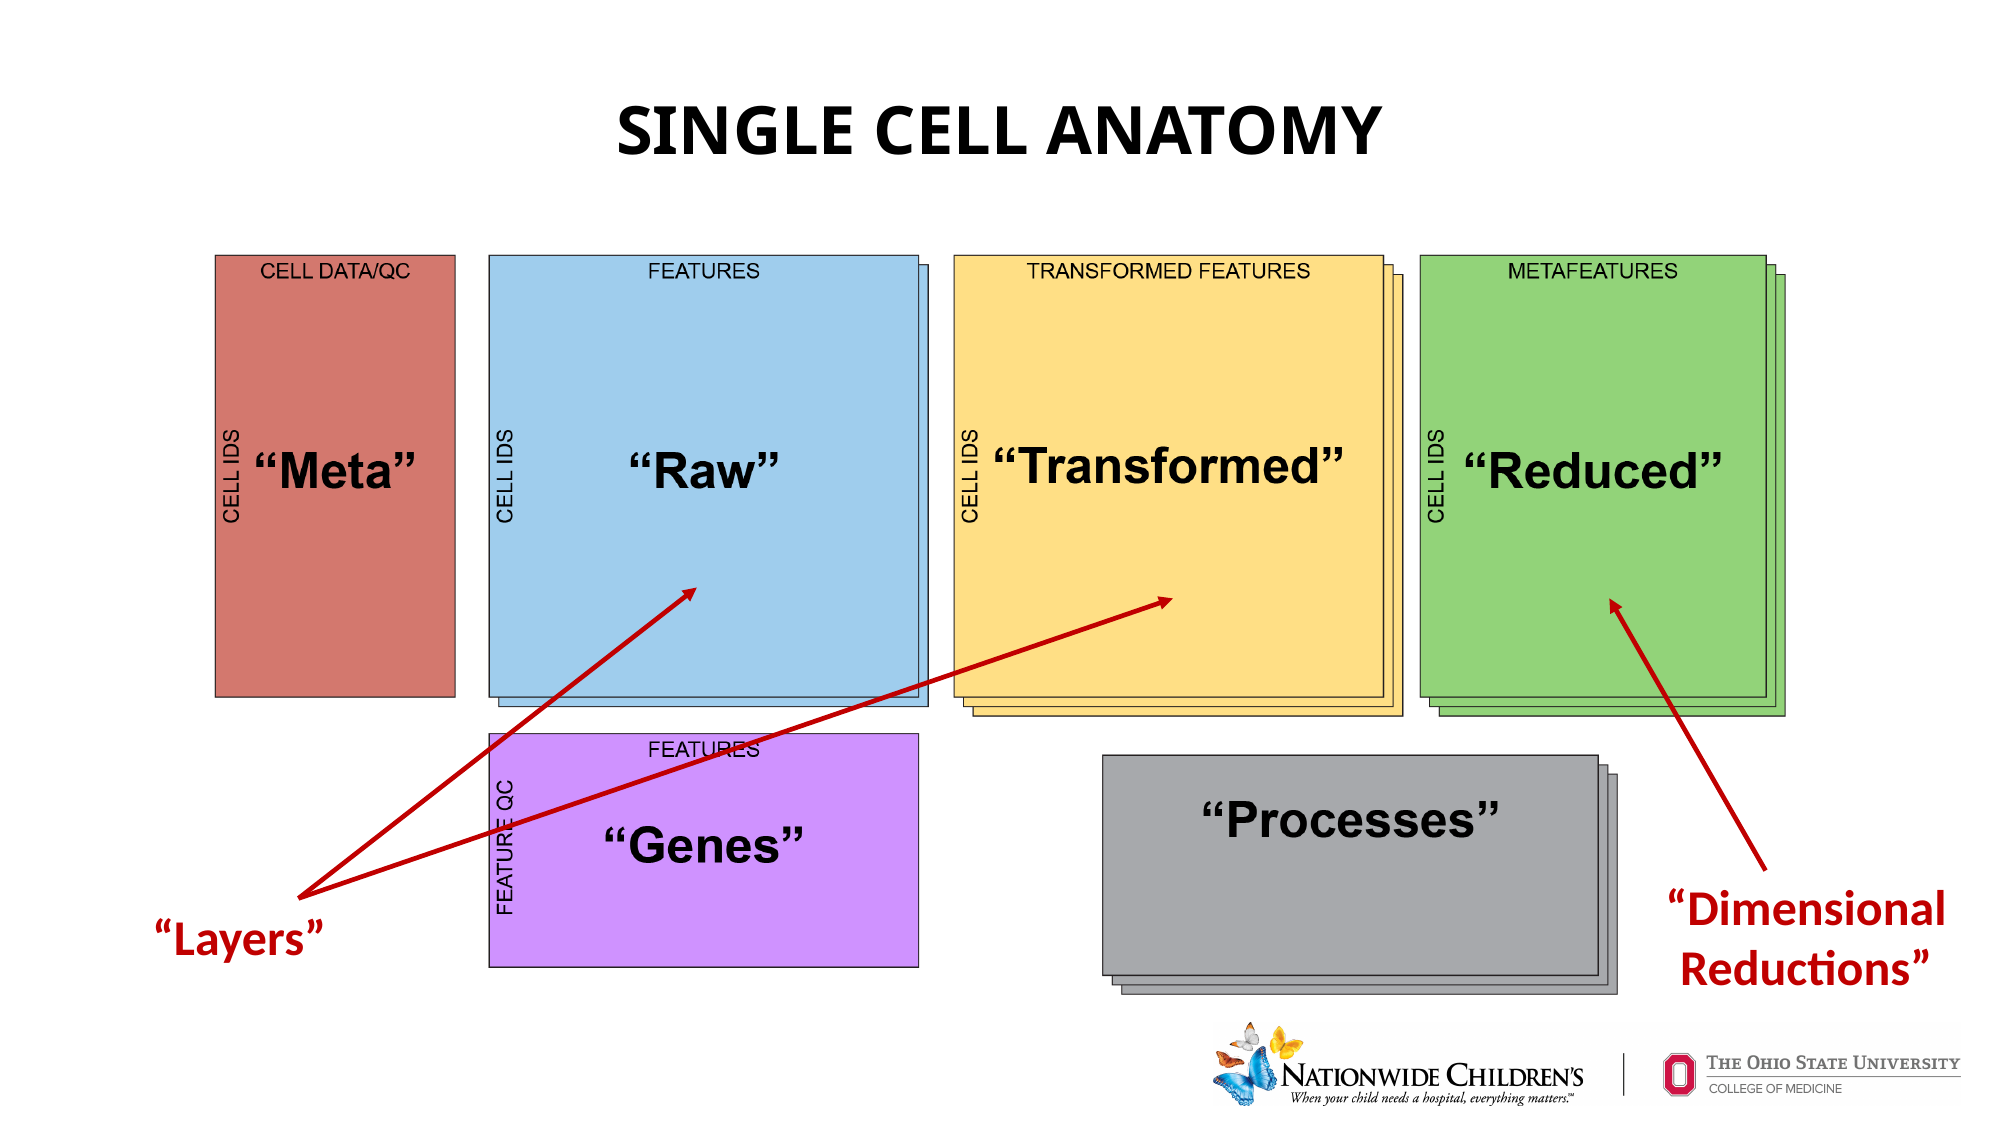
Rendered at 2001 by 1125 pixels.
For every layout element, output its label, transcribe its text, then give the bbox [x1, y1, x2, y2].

title Single Cell Anatomy [137, 24, 1863, 242]
text_box “Layers” [137, 898, 214, 974]
picture [214, 254, 1786, 995]
text_box “Dimensional Reductions” [1646, 868, 1966, 1003]
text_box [1609, 598, 1766, 871]
picture [1213, 1022, 1961, 1106]
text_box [298, 598, 1173, 899]
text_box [298, 587, 697, 598]
